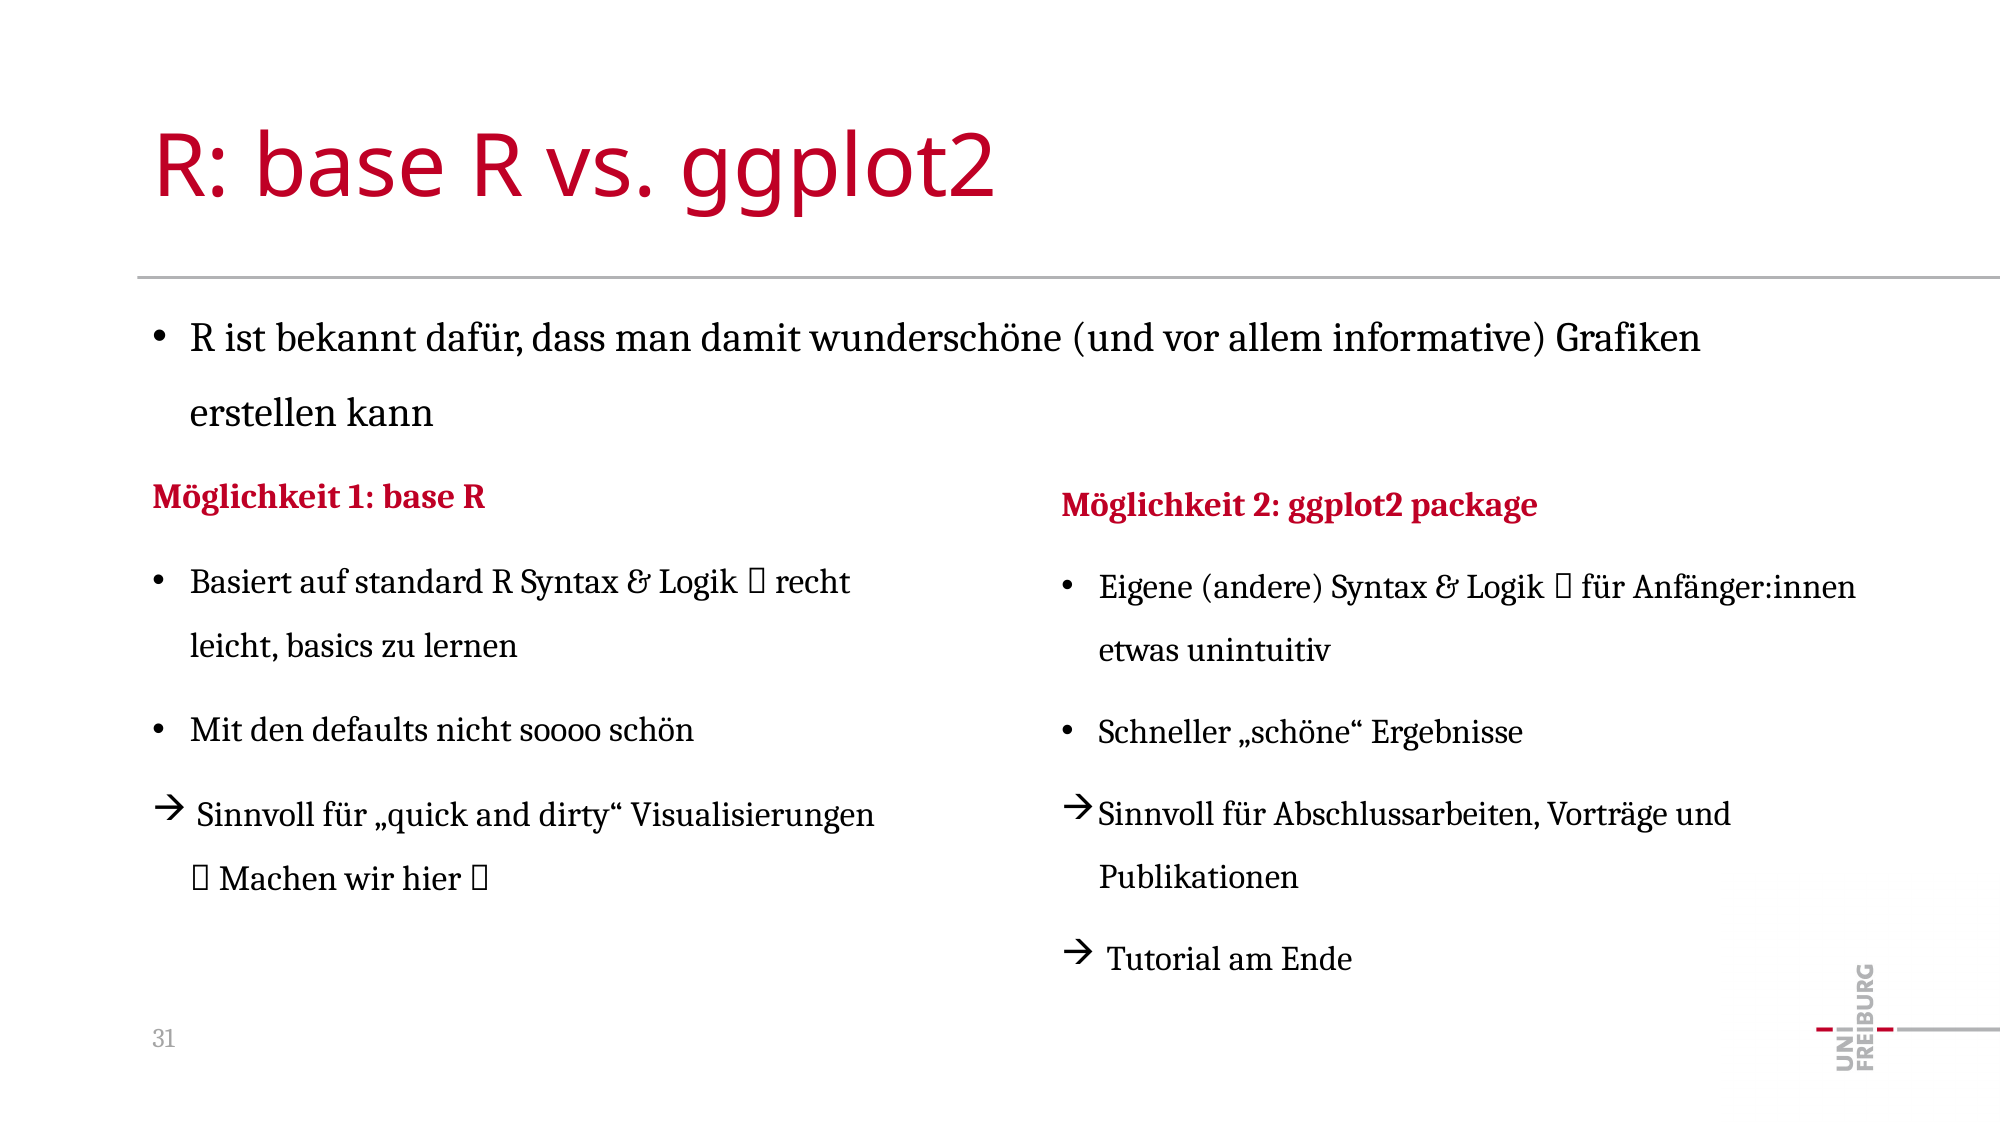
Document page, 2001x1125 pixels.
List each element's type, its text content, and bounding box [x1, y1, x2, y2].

title R: base R vs. ggplot2 [137, 59, 1863, 277]
text_box Möglichkeit 1: base R Basiert auf standard R Syntax & Logik  recht leicht, basics zu lernen Mit den defaults nicht soooo schön Sinnvoll für „quick and dirty“ Visualisierungen  Machen wir hier  [137, 444, 906, 996]
text_box Möglichkeit 2: ggplot2 package Eigene (andere) Syntax & Logik  für Anfänger:innen etwas unintuitiv Schneller „schöne“ Ergebnisse Sinnvoll für Abschlussarbeiten, Vorträge und Publikationen Tutorial am Ende [1046, 453, 1898, 987]
slide_number 31 [137, 1012, 588, 1073]
picture [1721, 873, 2000, 1122]
list R ist bekannt dafür, dass man damit wunderschöne (und vor allem informative) Grafiken erstellen kann [137, 277, 1863, 445]
